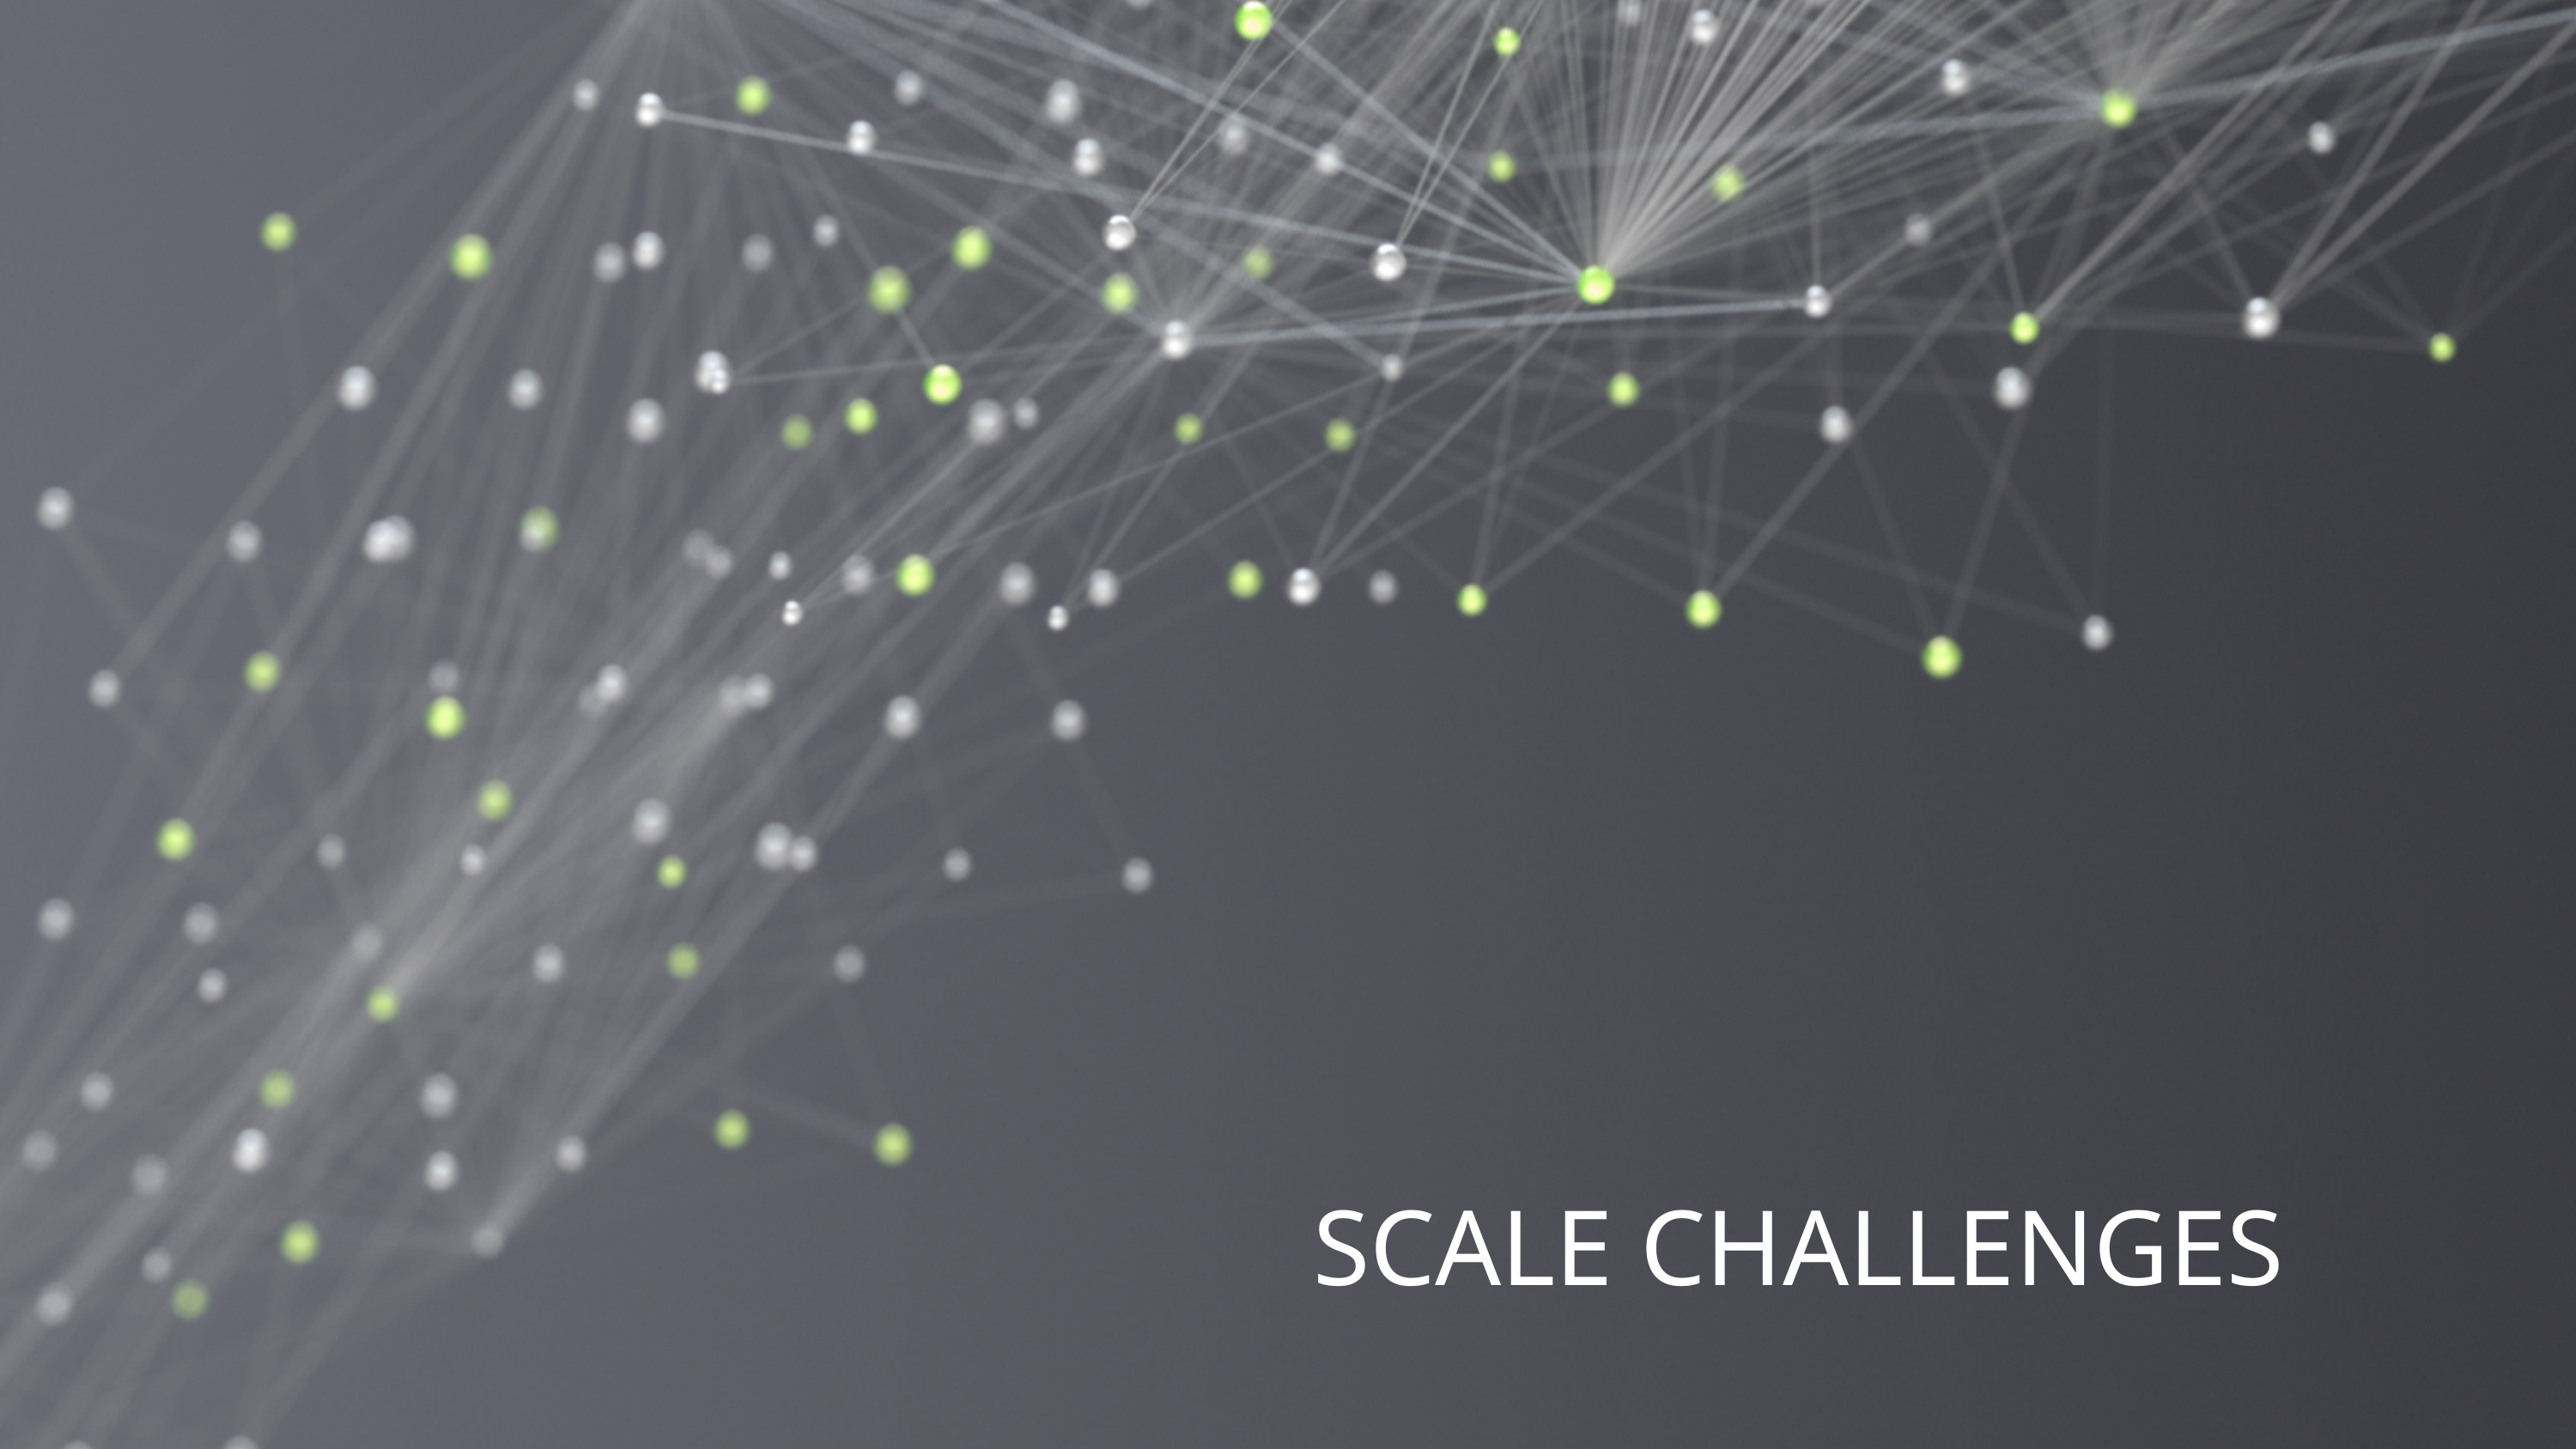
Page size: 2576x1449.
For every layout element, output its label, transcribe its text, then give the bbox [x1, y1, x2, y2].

title SCALE Challenges [1167, 991, 2431, 1314]
picture [0, 0, 2576, 1449]
